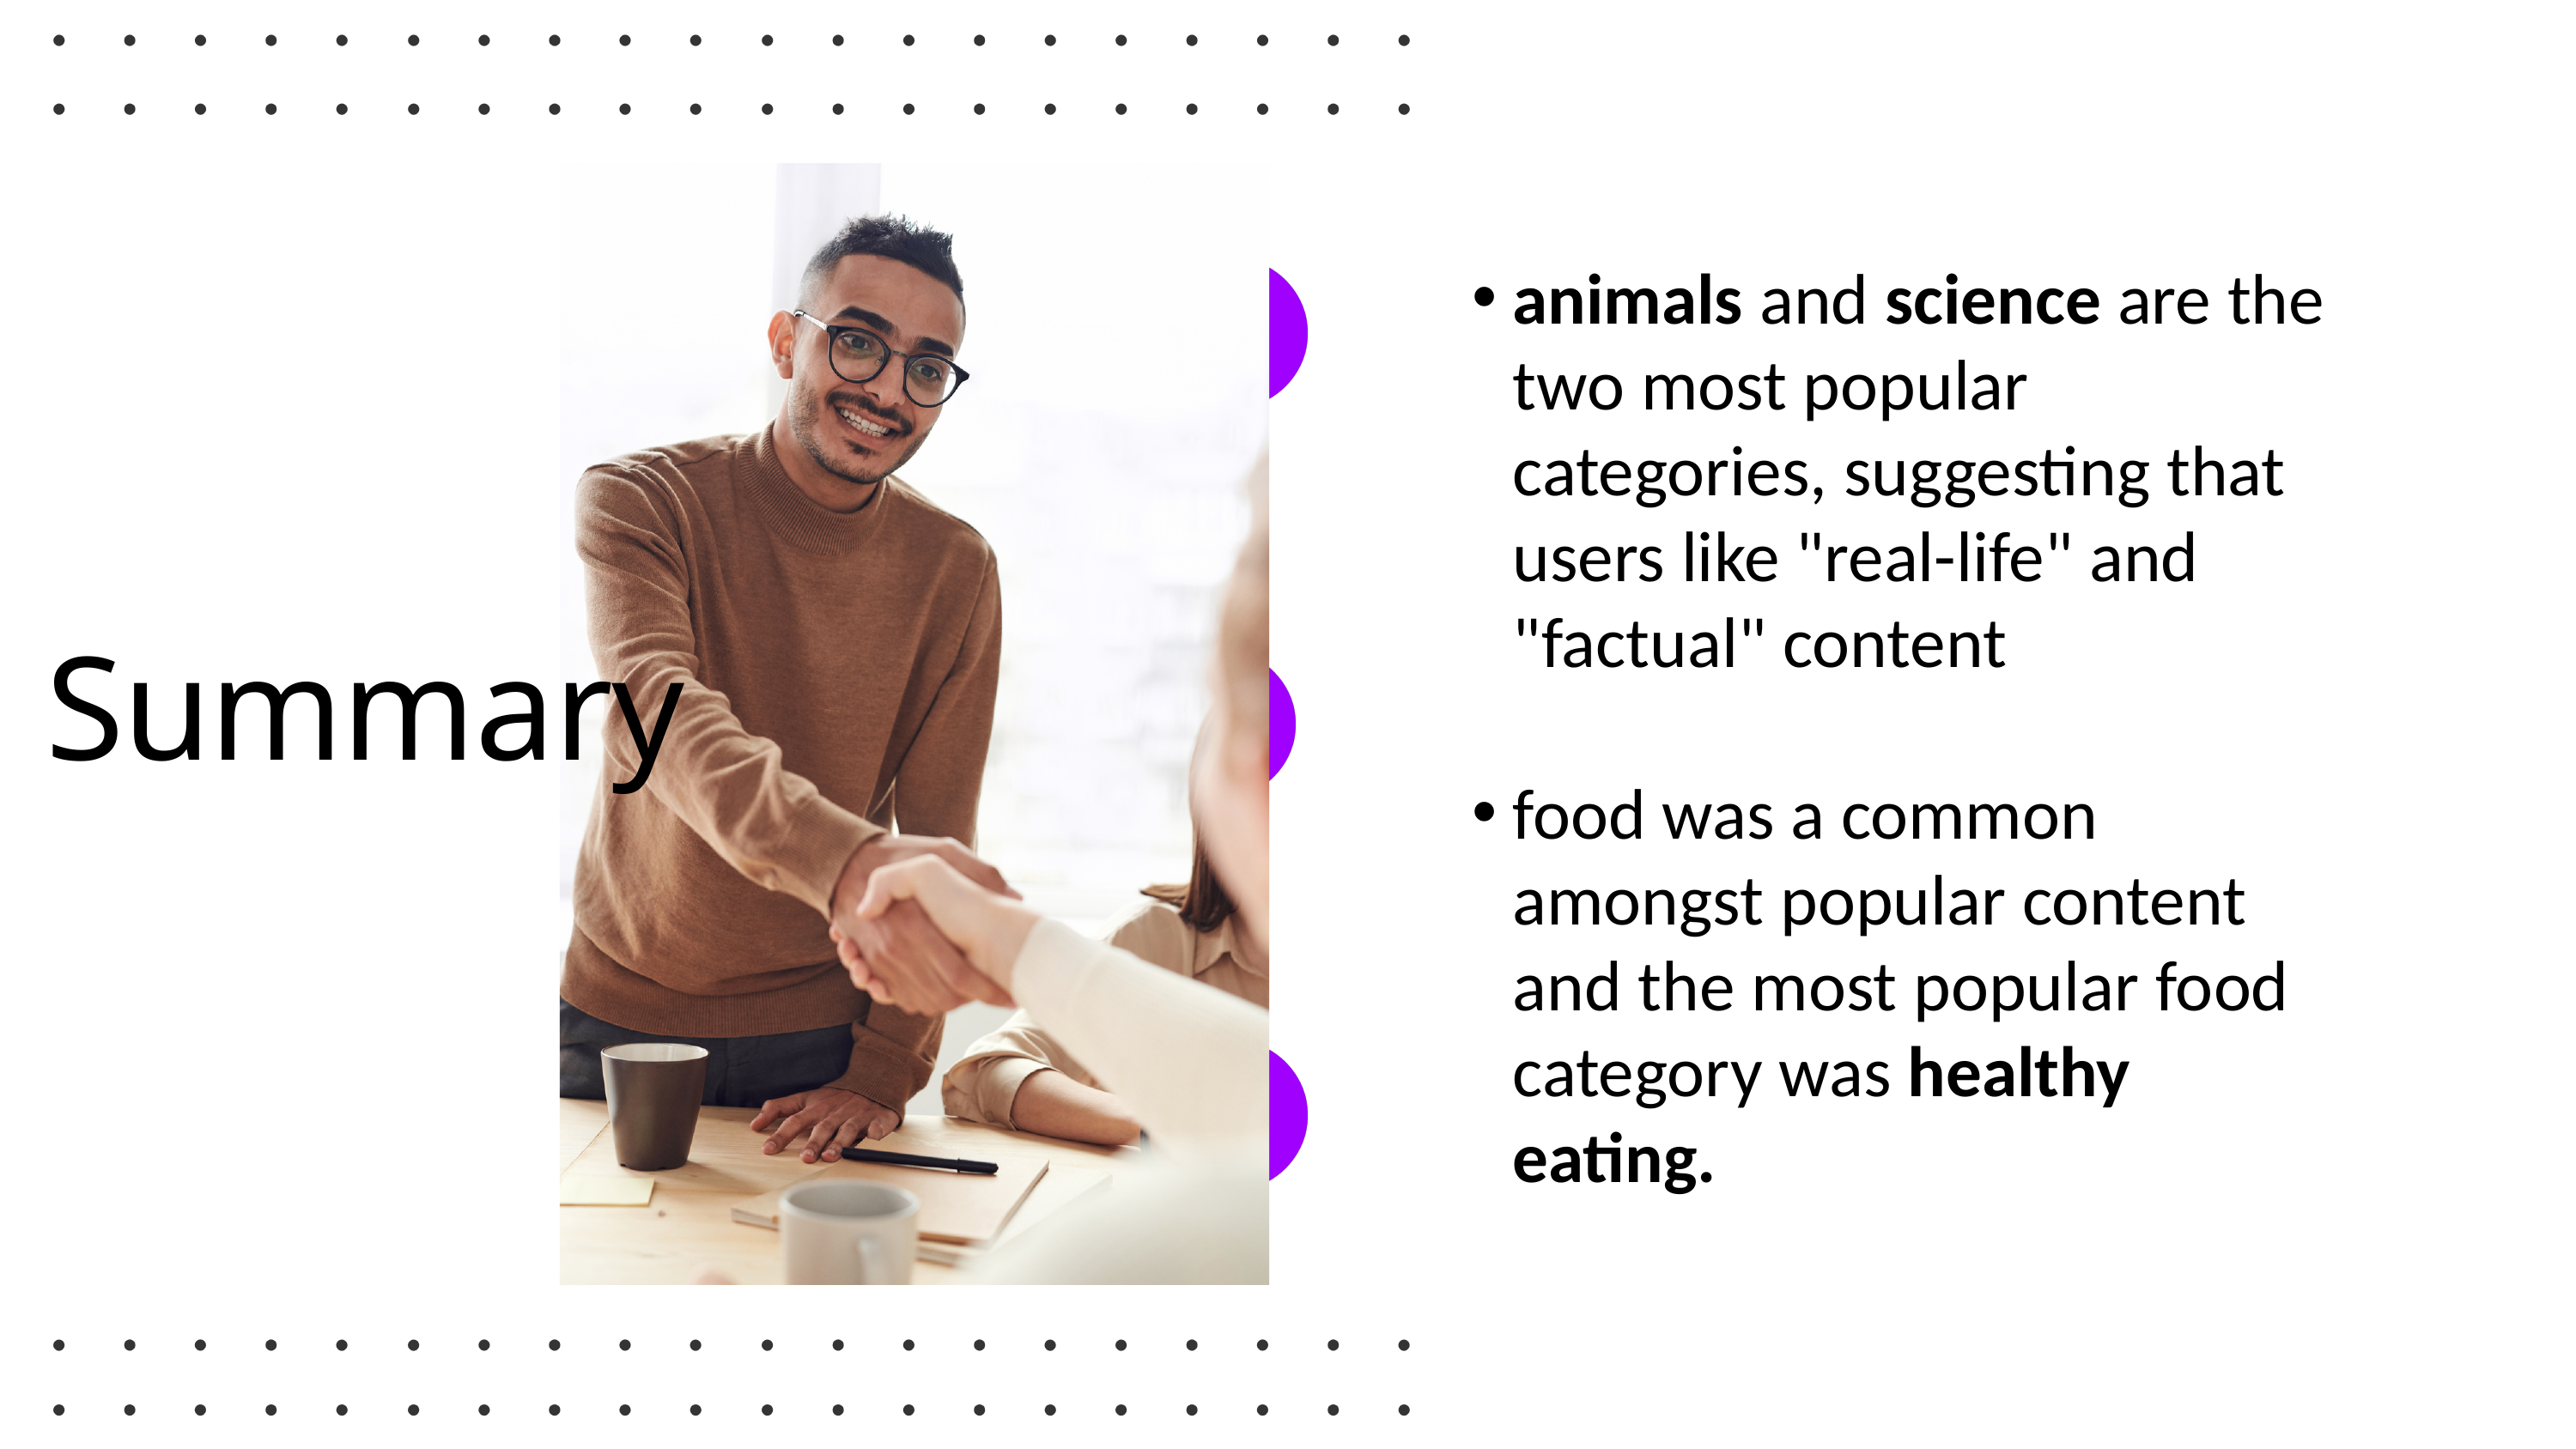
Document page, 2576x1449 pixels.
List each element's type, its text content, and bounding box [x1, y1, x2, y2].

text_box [1631, 980, 2432, 1104]
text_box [46, 1335, 1414, 1449]
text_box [1631, 221, 2432, 345]
text_box Summary [46, 617, 555, 790]
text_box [46, 0, 1414, 118]
text_box animals and science are the two most popular categories, suggesting that users like "real-life" and "factual" content food was a common amongst popular content and the most popular food category was healthy eating. [1459, 161, 2340, 1203]
picture [559, 163, 1355, 1286]
